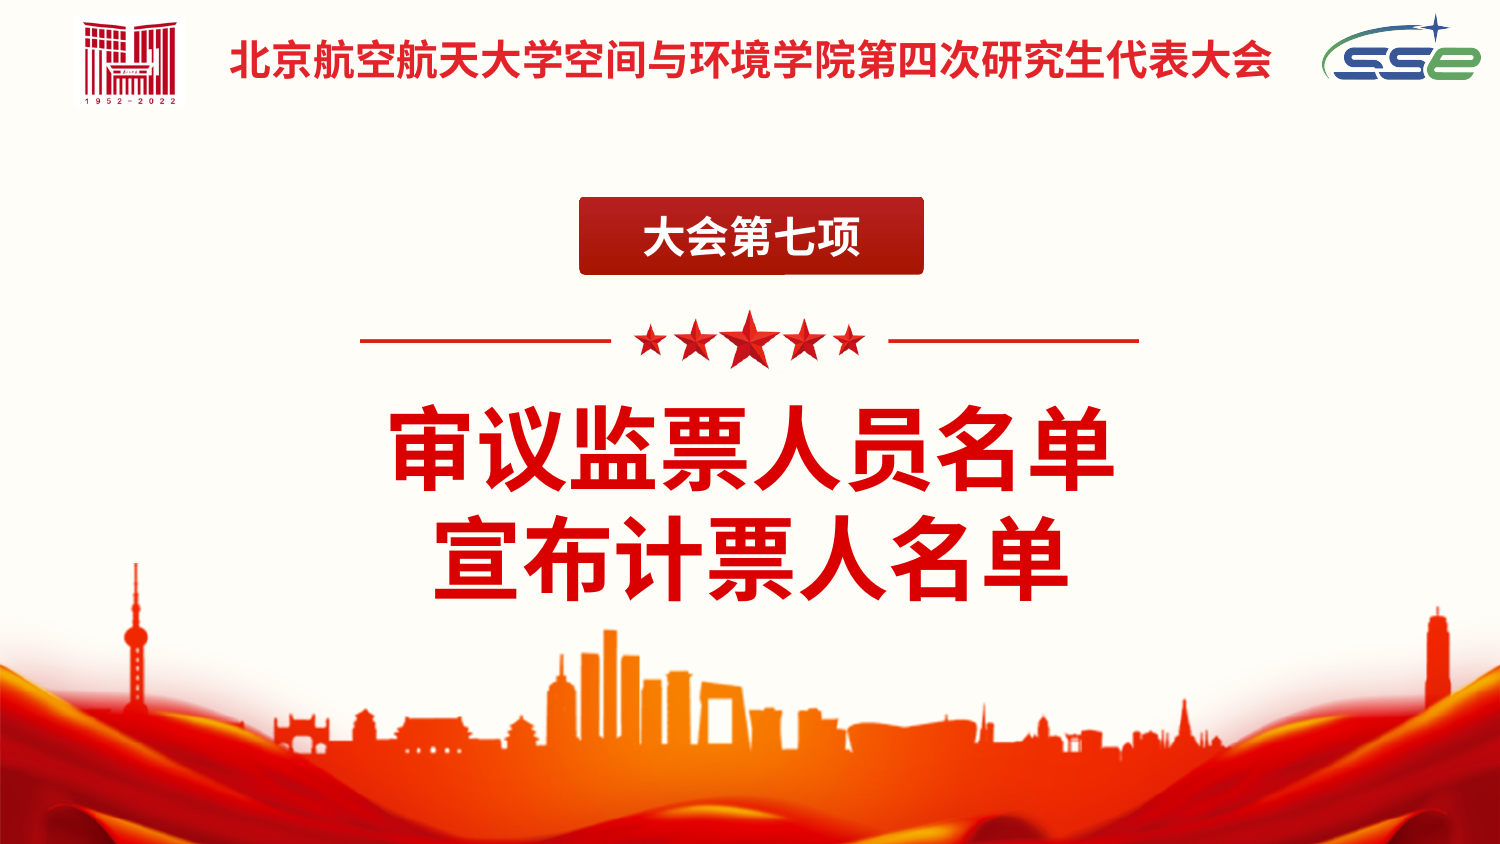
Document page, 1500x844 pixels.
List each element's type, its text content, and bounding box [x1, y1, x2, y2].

picture [1307, 0, 1485, 127]
text_box 北京航空航天大学空间与环境学院第四次研究生代表大会 [199, 21, 1304, 92]
picture [74, 16, 185, 107]
picture [0, 563, 1500, 844]
text_box 大会第七项 [578, 195, 925, 276]
picture [360, 309, 1139, 372]
text_box 审议监票人员名单 宣布计票人名单 [195, 384, 1308, 563]
